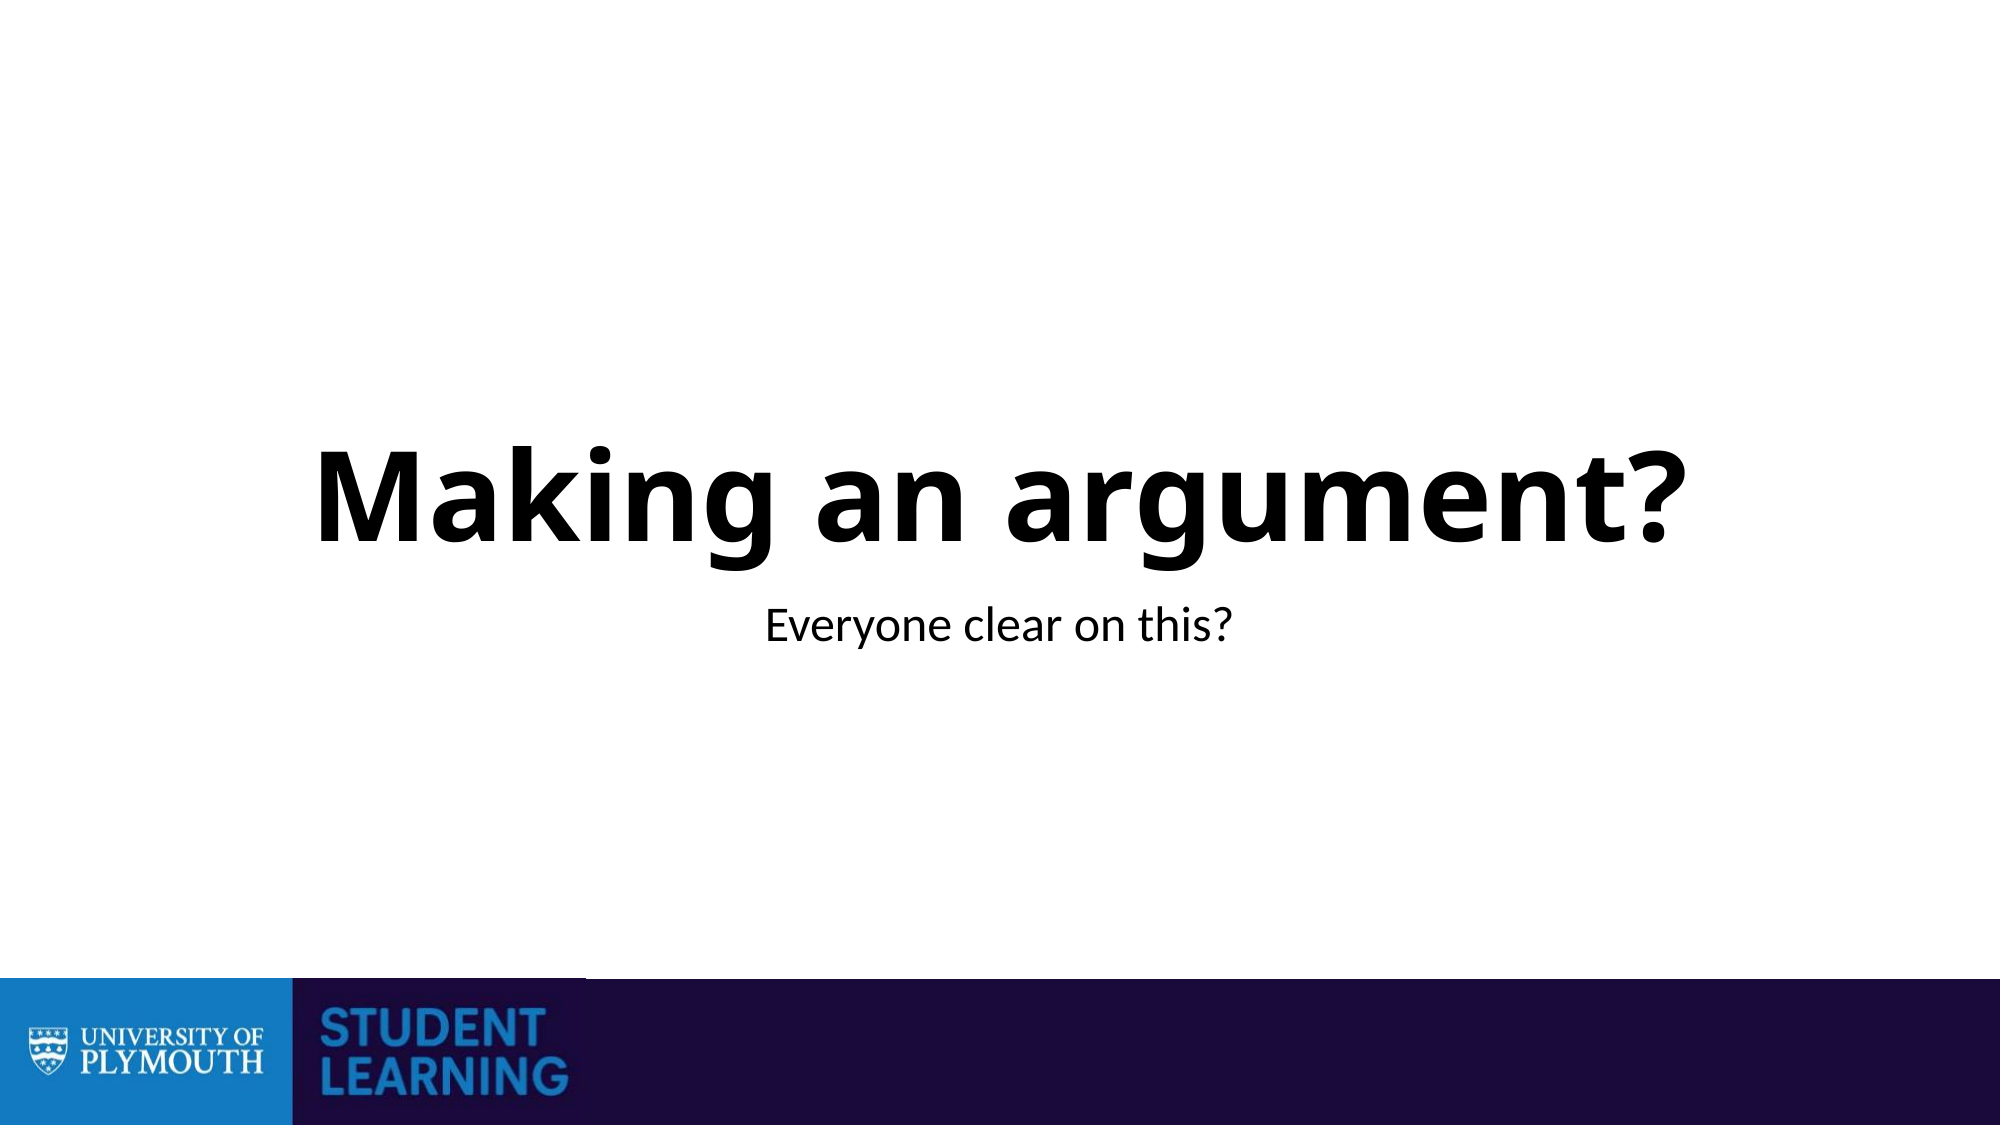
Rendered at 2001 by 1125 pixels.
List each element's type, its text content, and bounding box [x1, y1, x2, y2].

subtitle Everyone clear on this? [249, 590, 1750, 863]
picture [0, 978, 587, 1125]
title Making an argument? [249, 184, 1750, 576]
